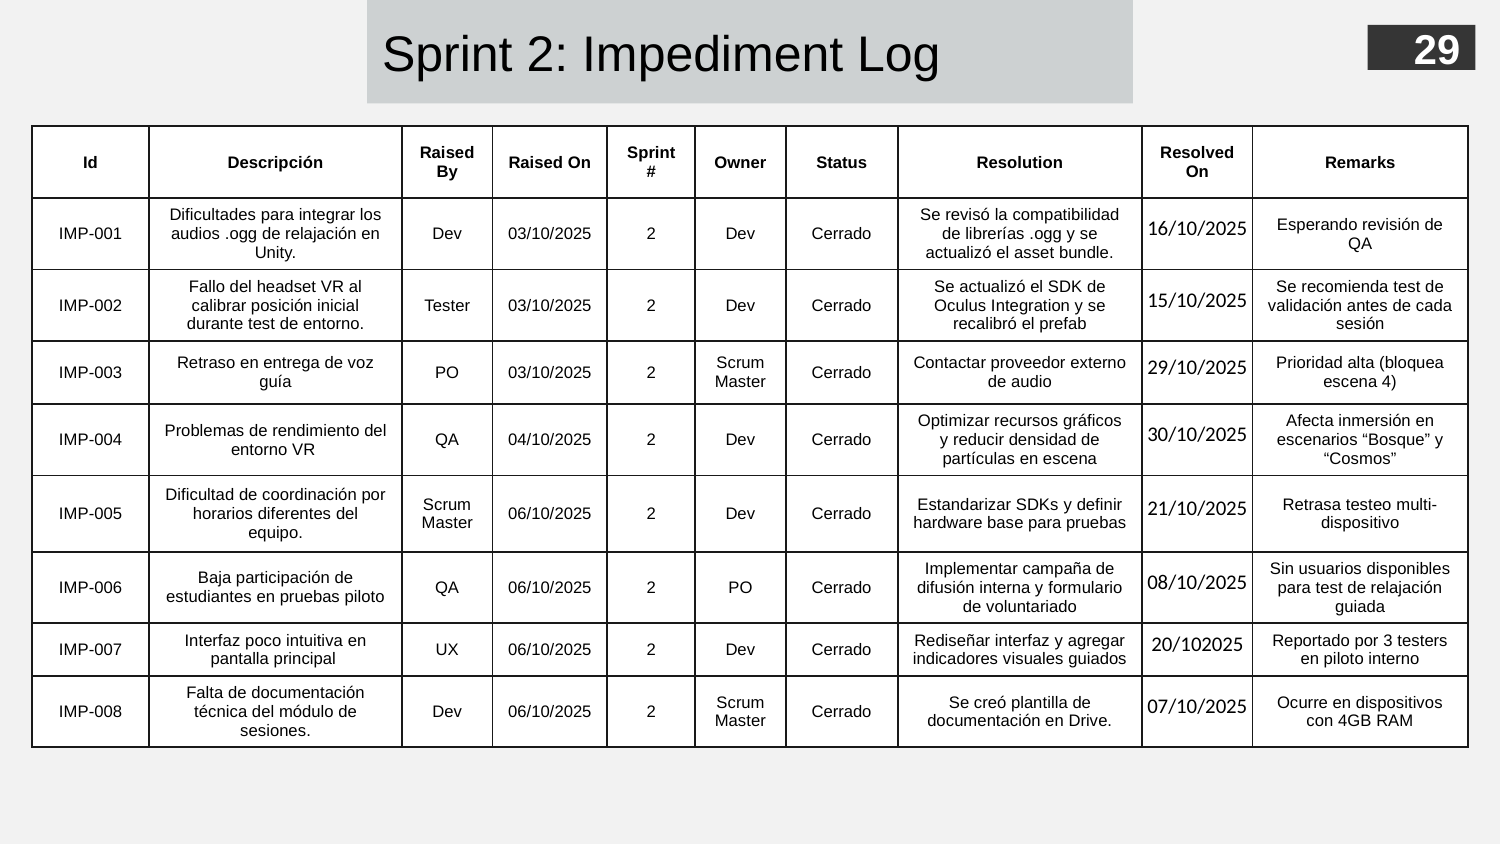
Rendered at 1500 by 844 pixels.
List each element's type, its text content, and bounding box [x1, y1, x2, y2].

table_cell 08/10/2025 [1143, 553, 1252, 622]
table_cell Scrum Master [696, 342, 785, 403]
table_cell Scrum Master [403, 476, 492, 551]
table_cell 2 [608, 553, 694, 622]
table_cell Dev [403, 199, 492, 269]
table_cell IMP-004 [33, 405, 148, 475]
table_cell 03/10/2025 [493, 270, 606, 340]
table_cell 2 [608, 405, 694, 475]
table_cell Ocurre en dispositivos con 4GB RAM [1253, 677, 1467, 746]
table_cell 15/10/2025 [1143, 270, 1252, 340]
table_cell 20/102025 [1143, 624, 1252, 675]
table_cell 29/10/2025 [1143, 342, 1252, 403]
table_cell Optimizar recursos gráficos y reducir densidad de partículas en escena [899, 405, 1141, 475]
table_cell 2 [608, 342, 694, 403]
table_cell IMP-001 [33, 199, 148, 269]
table_cell IMP-005 [33, 476, 148, 551]
table_cell QA [403, 405, 492, 475]
table_cell 2 [608, 199, 694, 269]
table_cell UX [403, 624, 492, 675]
table_cell IMP-006 [33, 553, 148, 622]
table_cell PO [403, 342, 492, 403]
table_header Id [33, 127, 148, 197]
table_cell Dev [696, 624, 785, 675]
table_header Descripción [150, 127, 401, 197]
table_header Remarks [1253, 127, 1467, 197]
table_cell Baja participación de estudiantes en pruebas piloto [150, 553, 401, 622]
table_cell Cerrado [787, 199, 897, 269]
table_cell Cerrado [787, 677, 897, 746]
table_cell 06/10/2025 [493, 624, 606, 675]
table_cell Cerrado [787, 553, 897, 622]
table_cell Retraso en entrega de voz guía [150, 342, 401, 403]
table_header Resolved On [1143, 127, 1252, 197]
table_cell 30/10/2025 [1143, 405, 1252, 475]
table_cell Falta de documentación técnica del módulo de sesiones. [150, 677, 401, 746]
table_cell Estandarizar SDKs y definir hardware base para pruebas [899, 476, 1141, 551]
table_cell Dev [696, 476, 785, 551]
table_header Status [787, 127, 897, 197]
table_cell Esperando revisión de QA [1253, 199, 1467, 269]
table_header Sprint # [608, 127, 694, 197]
table_cell 2 [608, 624, 694, 675]
table_cell 06/10/2025 [493, 677, 606, 746]
table_cell PO [696, 553, 785, 622]
table_cell Interfaz poco intuitiva en pantalla principal [150, 624, 401, 675]
table_cell Dev [696, 199, 785, 269]
table_cell Cerrado [787, 405, 897, 475]
table_cell Cerrado [787, 624, 897, 675]
table_cell Afecta inmersión en escenarios “Bosque” y “Cosmos” [1253, 405, 1467, 475]
table_cell 06/10/2025 [493, 476, 606, 551]
table_cell Cerrado [787, 342, 897, 403]
table_cell 2 [608, 476, 694, 551]
table_cell Se revisó la compatibilidad de librerías .ogg y se actualizó el asset bundle. [899, 199, 1141, 269]
table_cell Contactar proveedor externo de audio [899, 342, 1141, 403]
table_cell Se recomienda test de validación antes de cada sesión [1253, 270, 1467, 340]
table_cell Fallo del headset VR al calibrar posición inicial durante test de entorno. [150, 270, 401, 340]
table_cell Dificultades para integrar los audios .ogg de relajación en Unity. [150, 199, 401, 269]
table_header Raised By [403, 127, 492, 197]
table_cell 21/10/2025 [1143, 476, 1252, 551]
table_cell Rediseñar interfaz y agregar indicadores visuales guiados [899, 624, 1141, 675]
table_header Raised On [493, 127, 606, 197]
table_cell IMP-003 [33, 342, 148, 403]
table_cell Se creó plantilla de documentación en Drive. [899, 677, 1141, 746]
table_cell 16/10/2025 [1143, 199, 1252, 269]
table_cell 2 [608, 677, 694, 746]
text_box Sprint 2: Impediment Log [367, 0, 1133, 104]
table_cell IMP-002 [33, 270, 148, 340]
table_cell Retrasa testeo multi-dispositivo [1253, 476, 1467, 551]
table_cell 06/10/2025 [493, 553, 606, 622]
slide_number 29 [1367, 24, 1476, 70]
table_cell Scrum Master [696, 677, 785, 746]
table_cell Prioridad alta (bloquea escena 4) [1253, 342, 1467, 403]
table_cell Dev [403, 677, 492, 746]
table_cell 07/10/2025 [1143, 677, 1252, 746]
table_cell 2 [608, 270, 694, 340]
table_cell IMP-007 [33, 624, 148, 675]
table_cell Se actualizó el SDK de Oculus Integration y se recalibró el prefab [899, 270, 1141, 340]
table_cell 03/10/2025 [493, 199, 606, 269]
table_cell Dev [696, 405, 785, 475]
table_cell IMP-008 [33, 677, 148, 746]
table_cell Cerrado [787, 476, 897, 551]
table_cell QA [403, 553, 492, 622]
table_cell Reportado por 3 testers en piloto interno [1253, 624, 1467, 675]
table_cell Dev [696, 270, 785, 340]
table_cell Tester [403, 270, 492, 340]
table_cell Implementar campaña de difusión interna y formulario de voluntariado [899, 553, 1141, 622]
table_header Resolution [899, 127, 1141, 197]
table_header Owner [696, 127, 785, 197]
table_cell Sin usuarios disponibles para test de relajación guiada [1253, 553, 1467, 622]
table_cell 03/10/2025 [493, 342, 606, 403]
table_cell Dificultad de coordinación por horarios diferentes del equipo. [150, 476, 401, 551]
table_cell 04/10/2025 [493, 405, 606, 475]
table_cell Problemas de rendimiento del entorno VR [150, 405, 401, 475]
table_cell Cerrado [787, 270, 897, 340]
